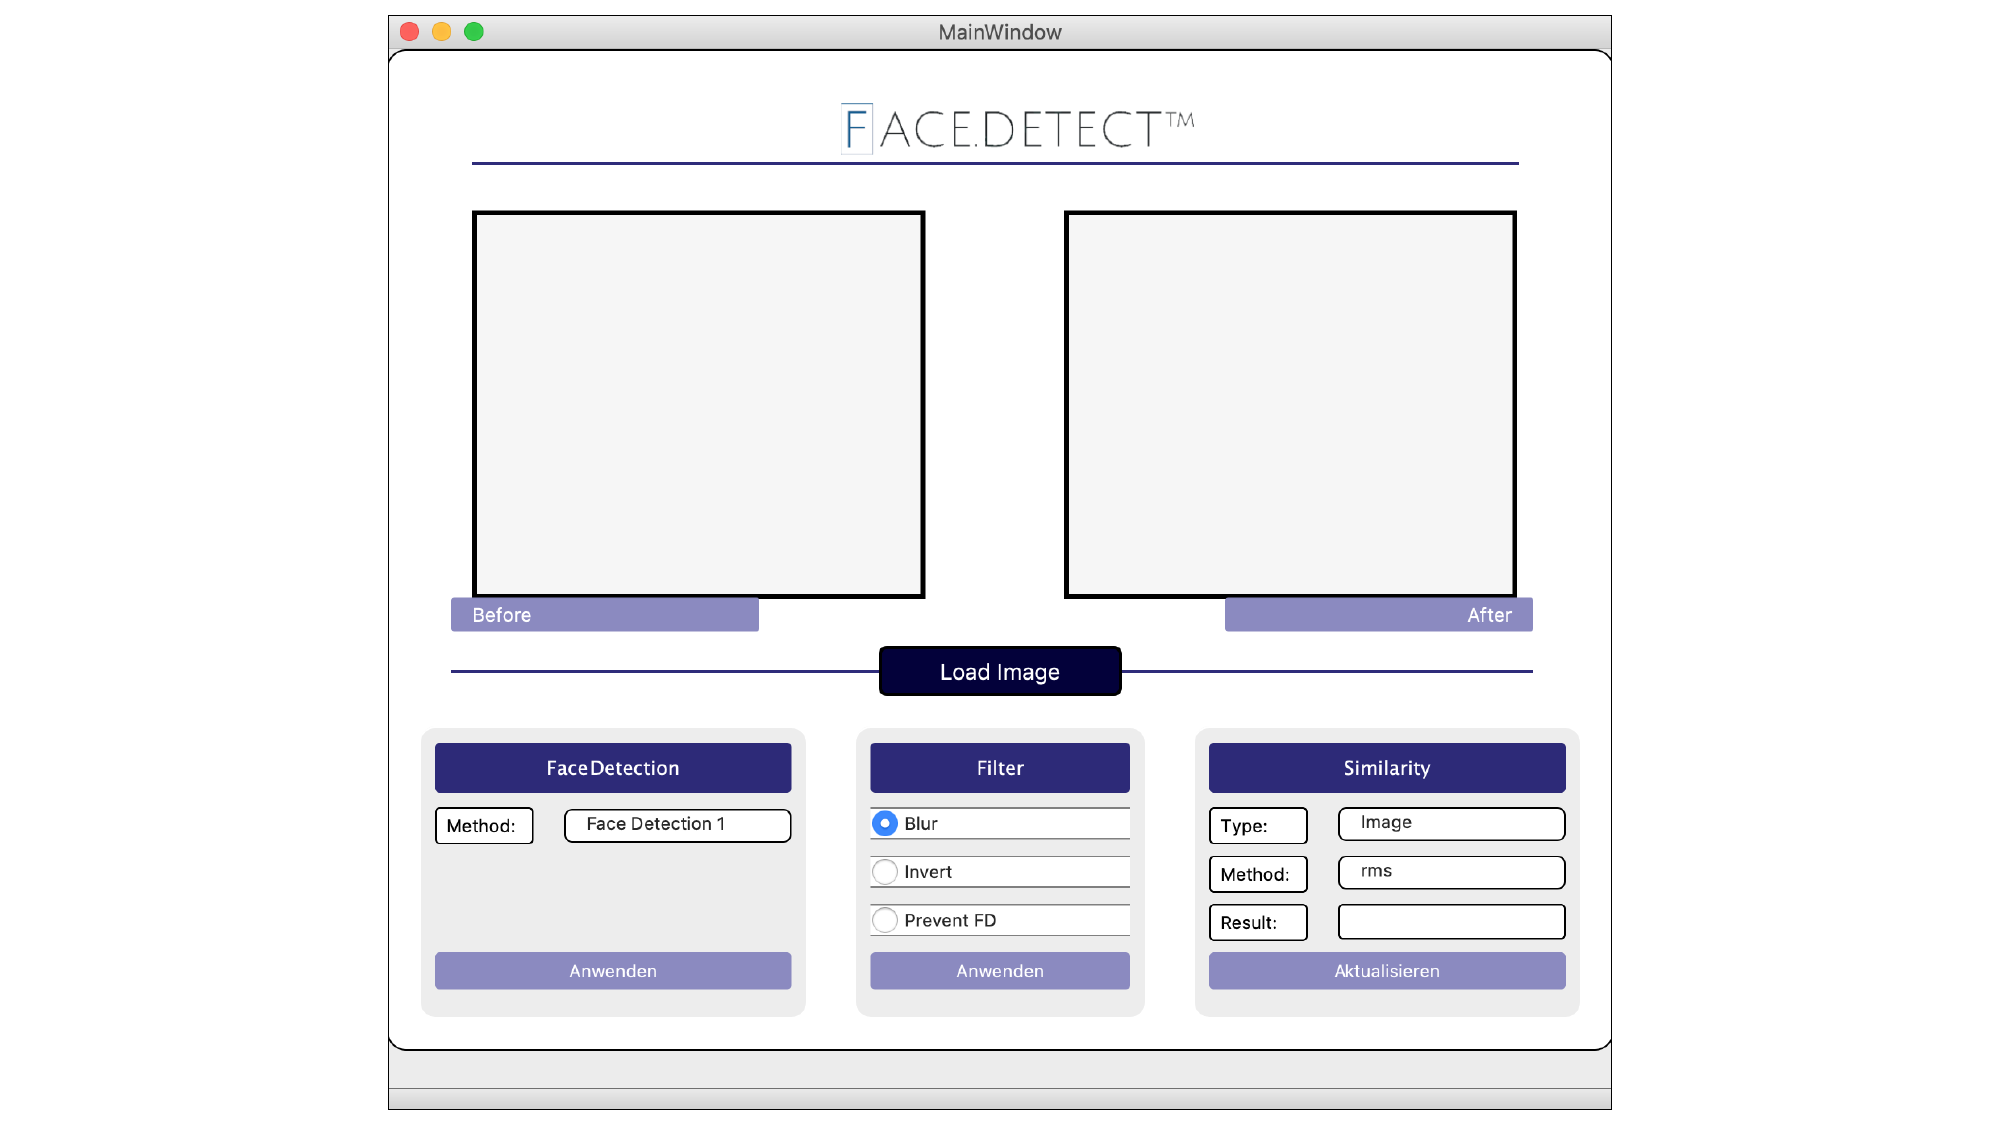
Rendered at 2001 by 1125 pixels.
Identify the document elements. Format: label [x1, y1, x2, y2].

picture [387, 14, 1612, 1110]
